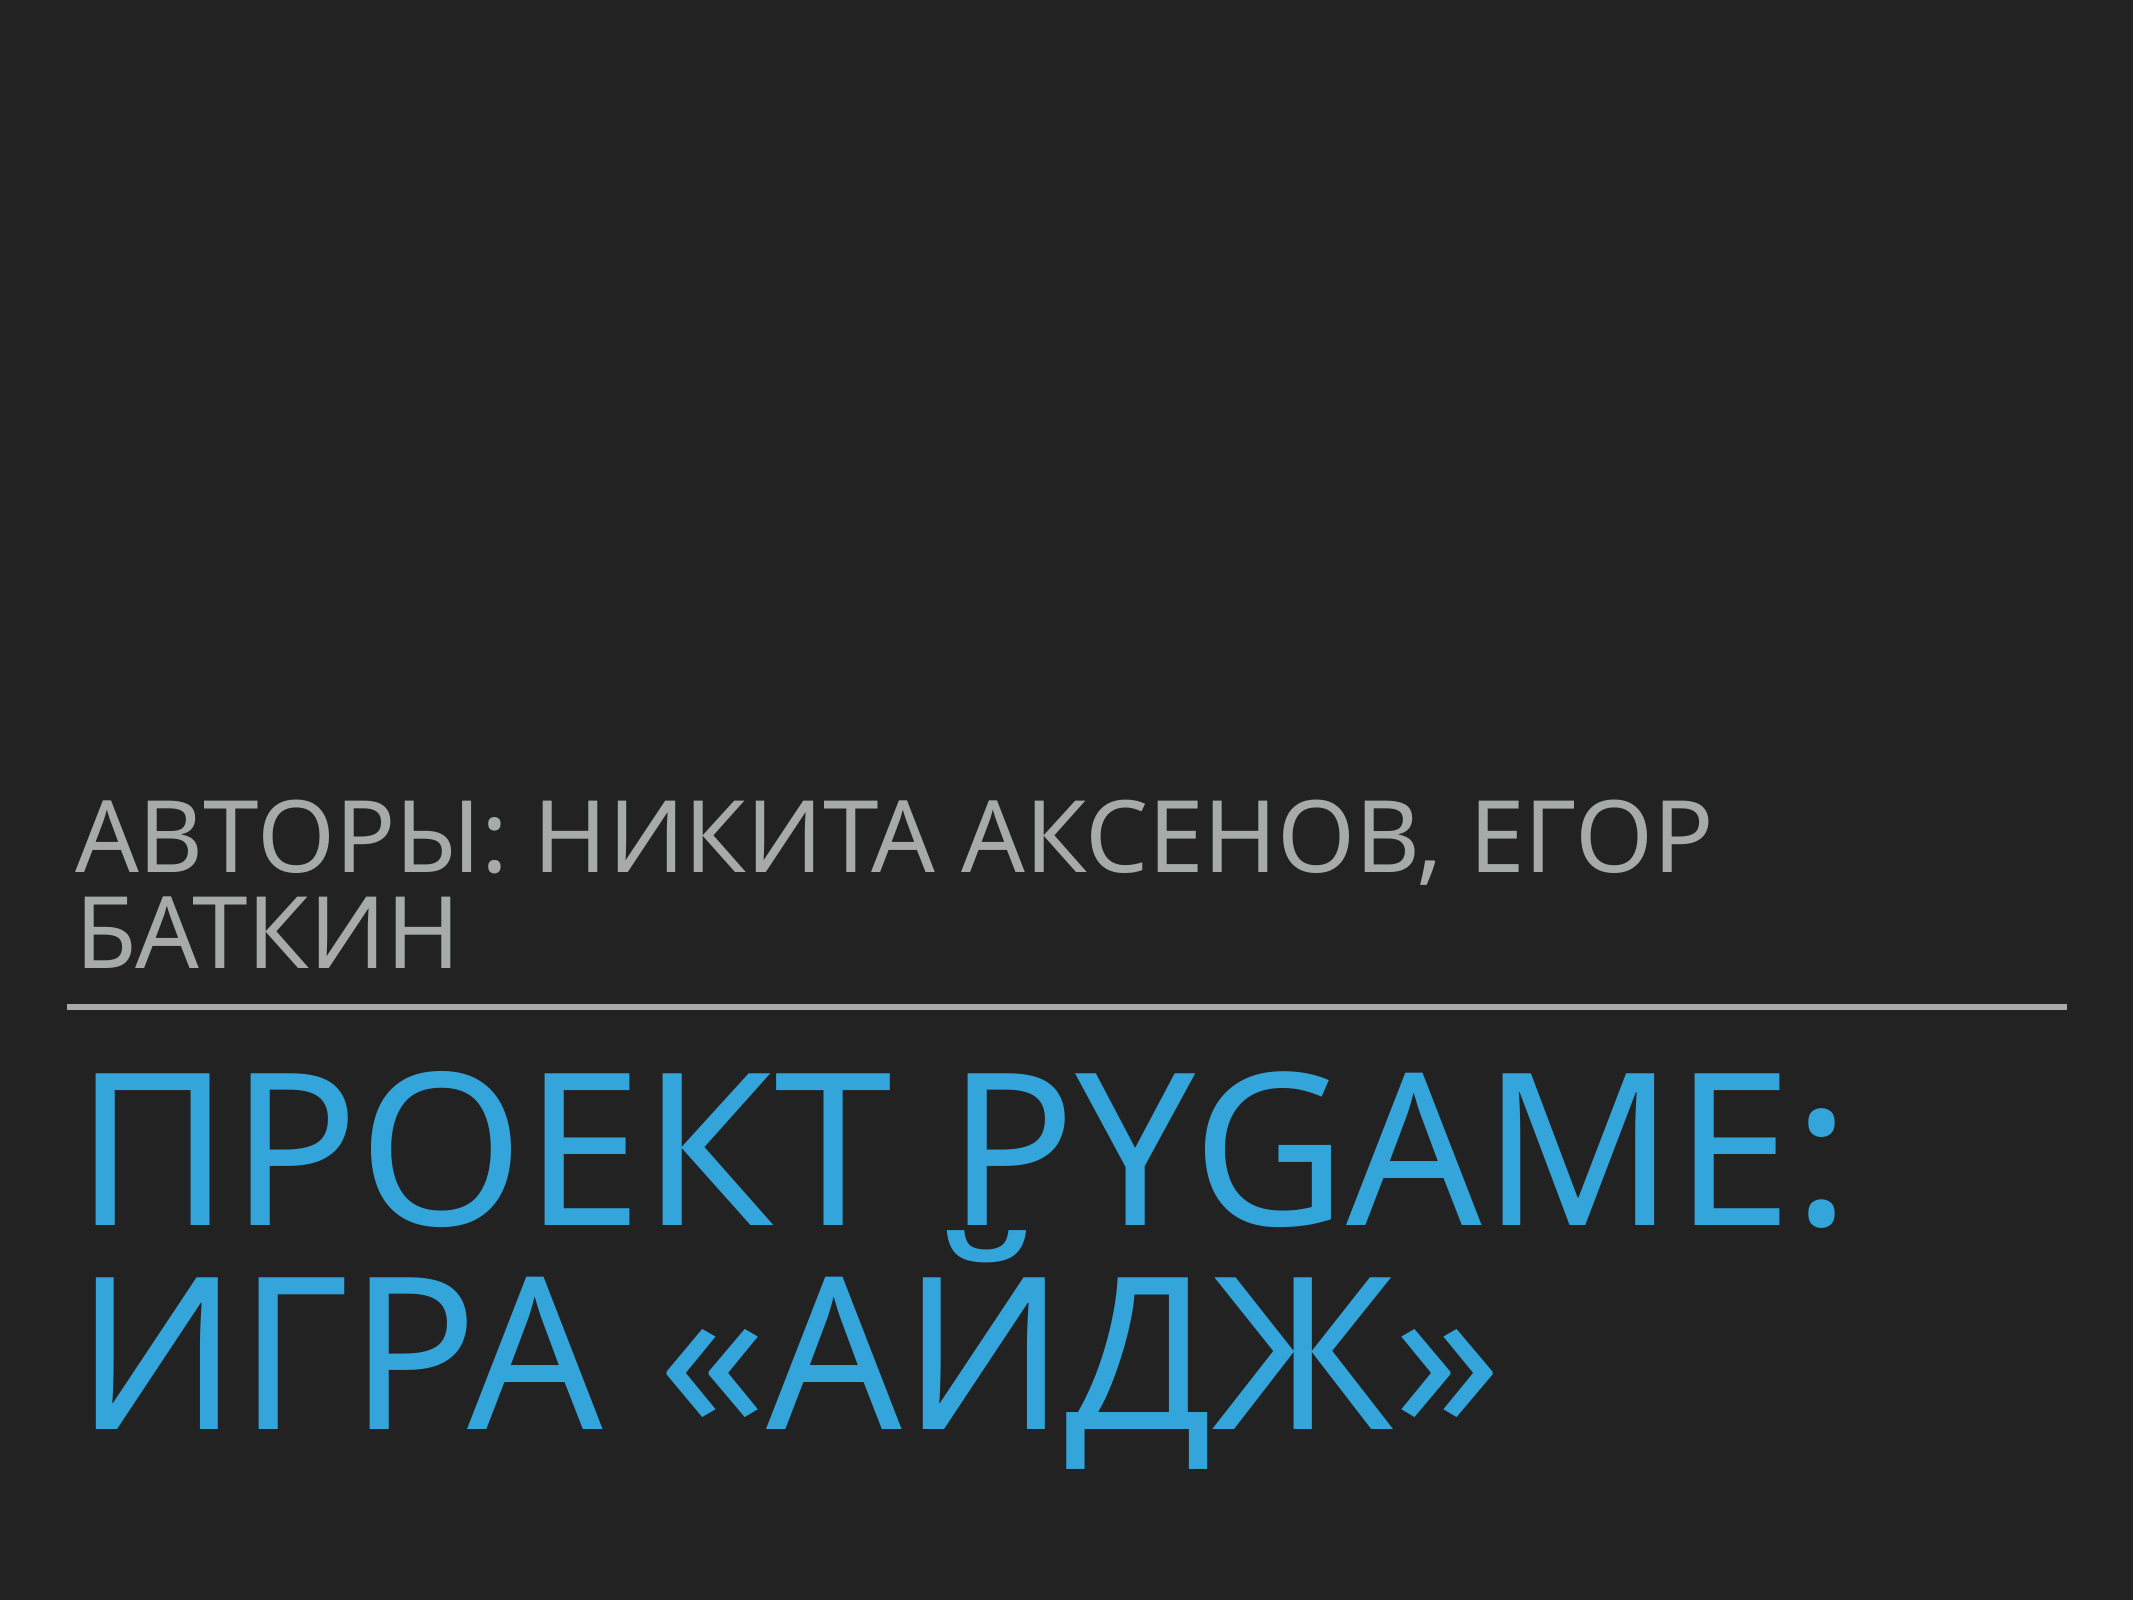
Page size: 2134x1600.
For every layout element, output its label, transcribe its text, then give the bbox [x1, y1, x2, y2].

title Проект PyGame: Игра «Айдж» [66, 1053, 2068, 1499]
subtitle Авторы: Никита аксенов, Егор Баткин [66, 699, 2068, 997]
